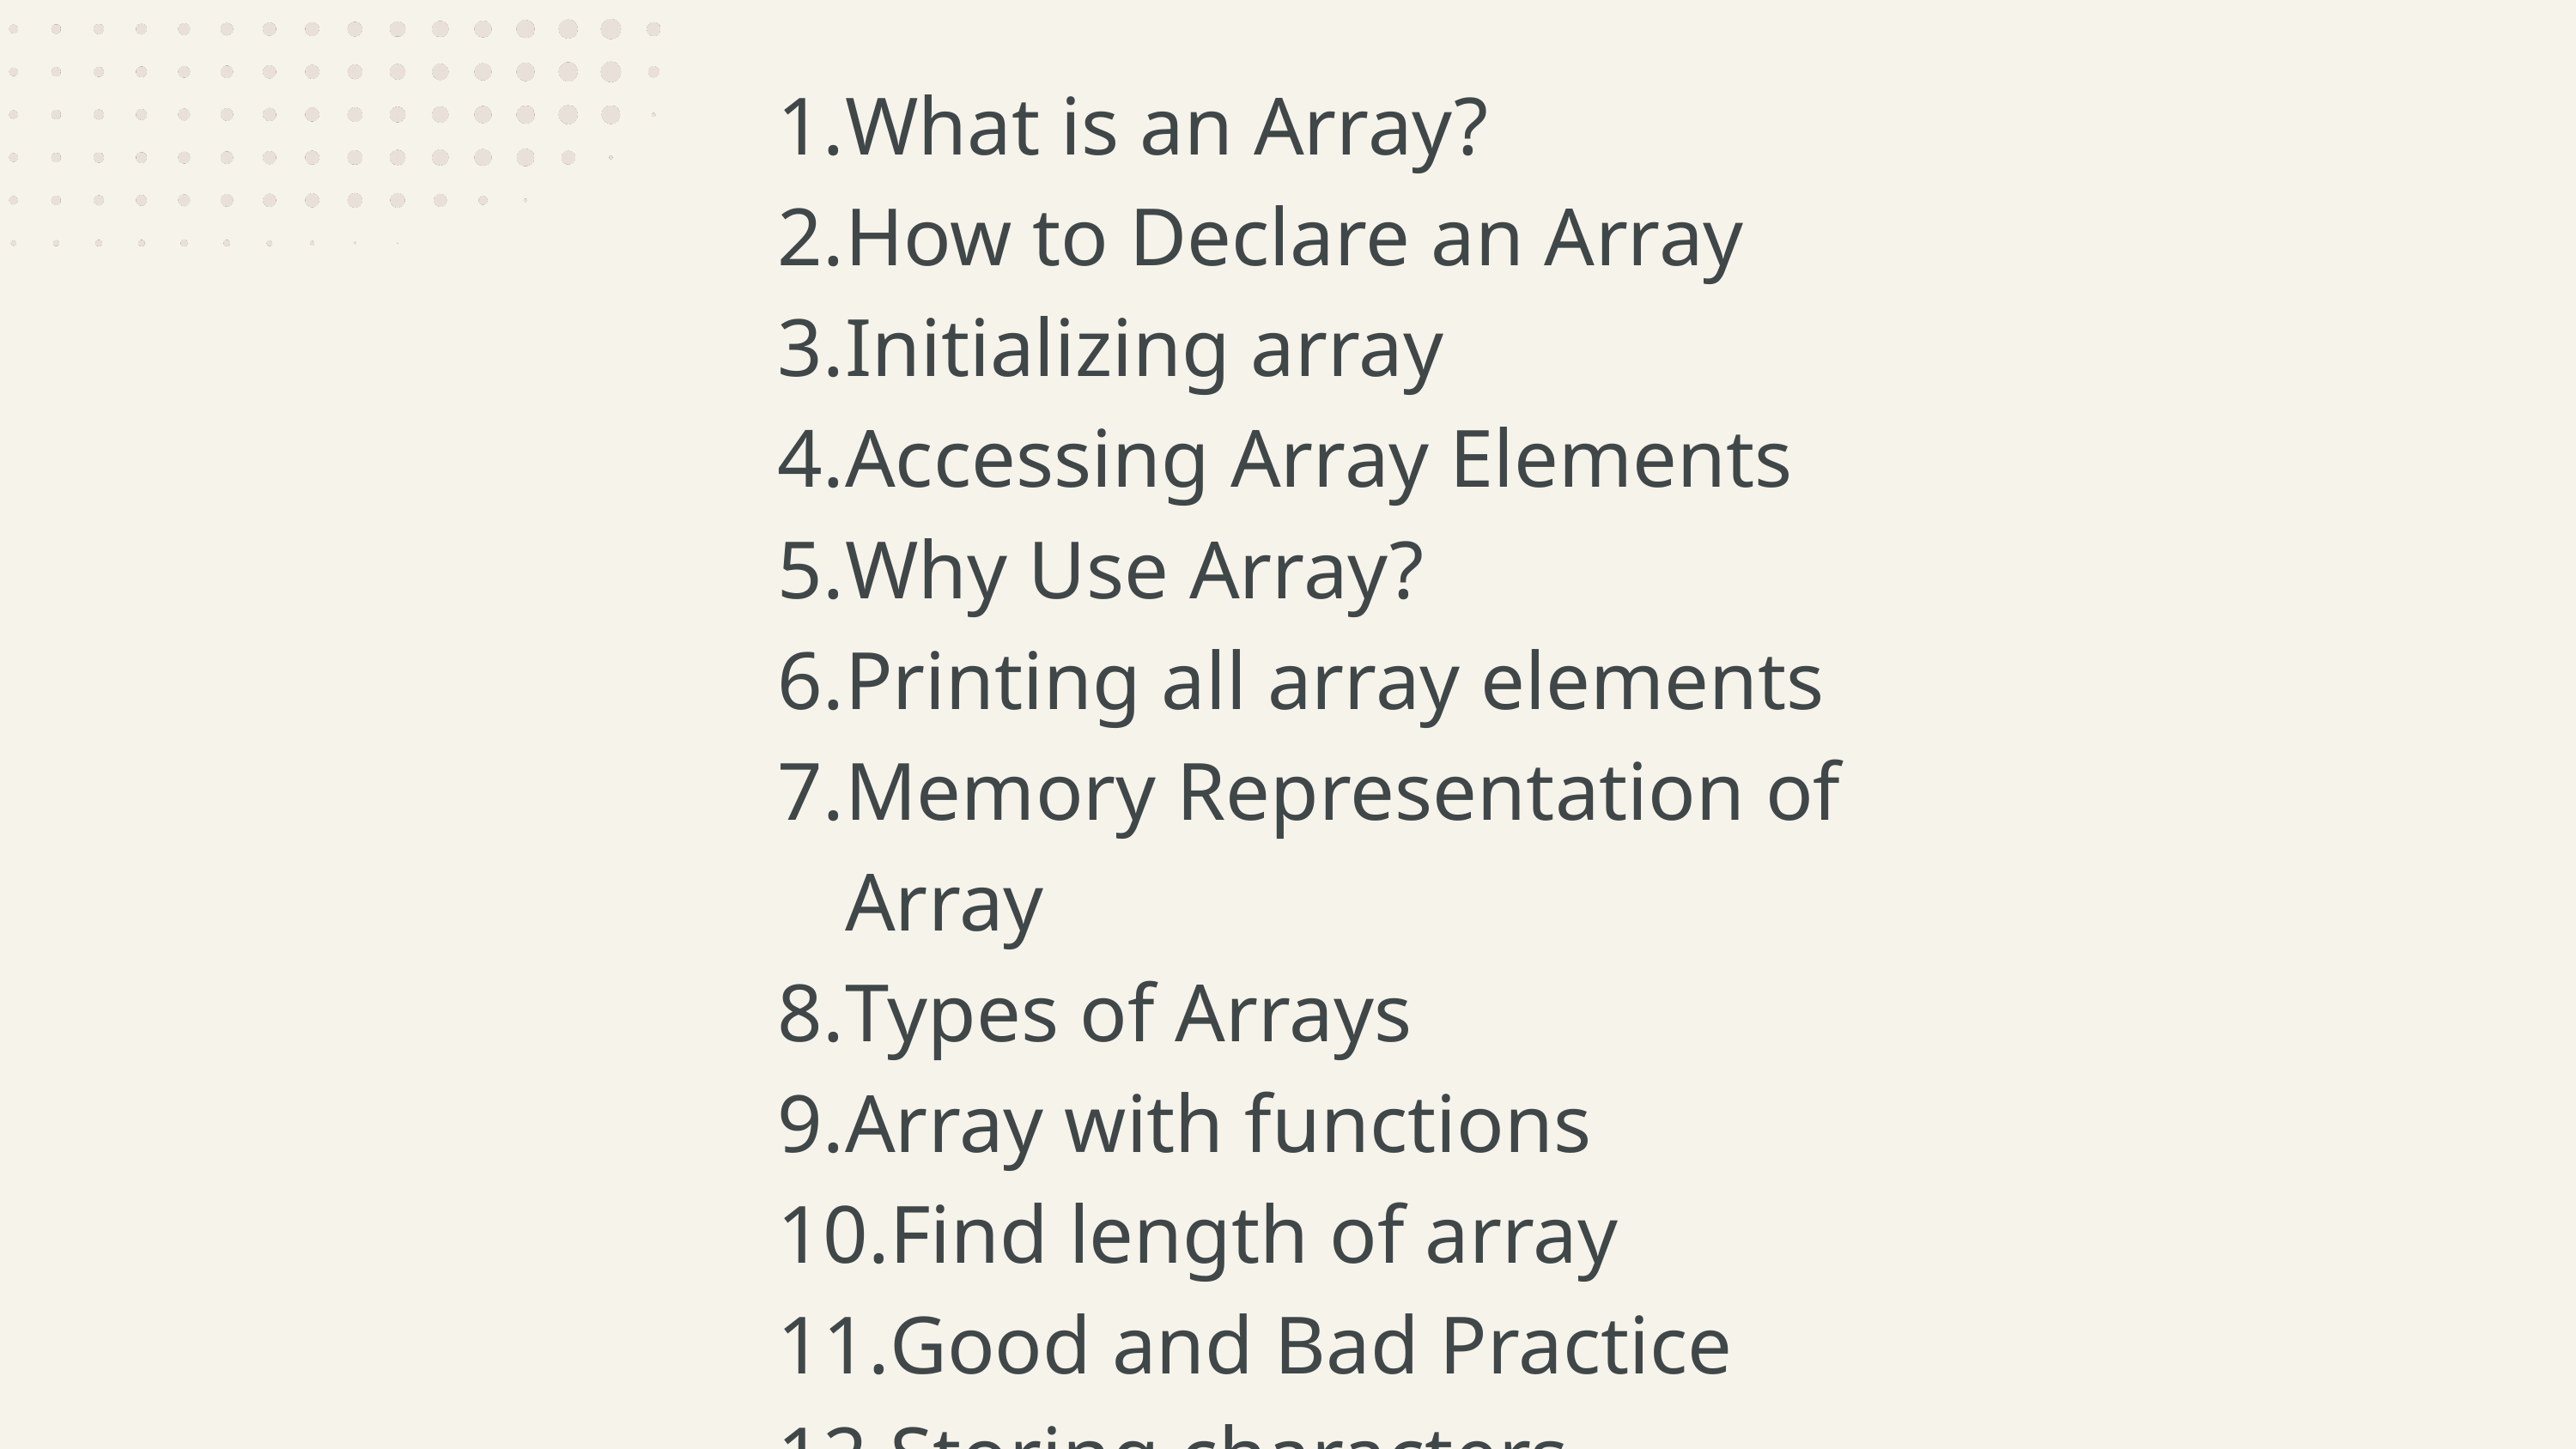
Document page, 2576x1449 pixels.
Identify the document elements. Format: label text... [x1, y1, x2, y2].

text_box What is an Array? How to Declare an Array Initializing array Accessing Array Elements Why Use Array? Printing all array elements Memory Representation of Array Types of Arrays Array with functions Find length of array Good and Bad Practice Storing characters [710, 59, 2020, 1449]
text_box [0, 0, 660, 246]
